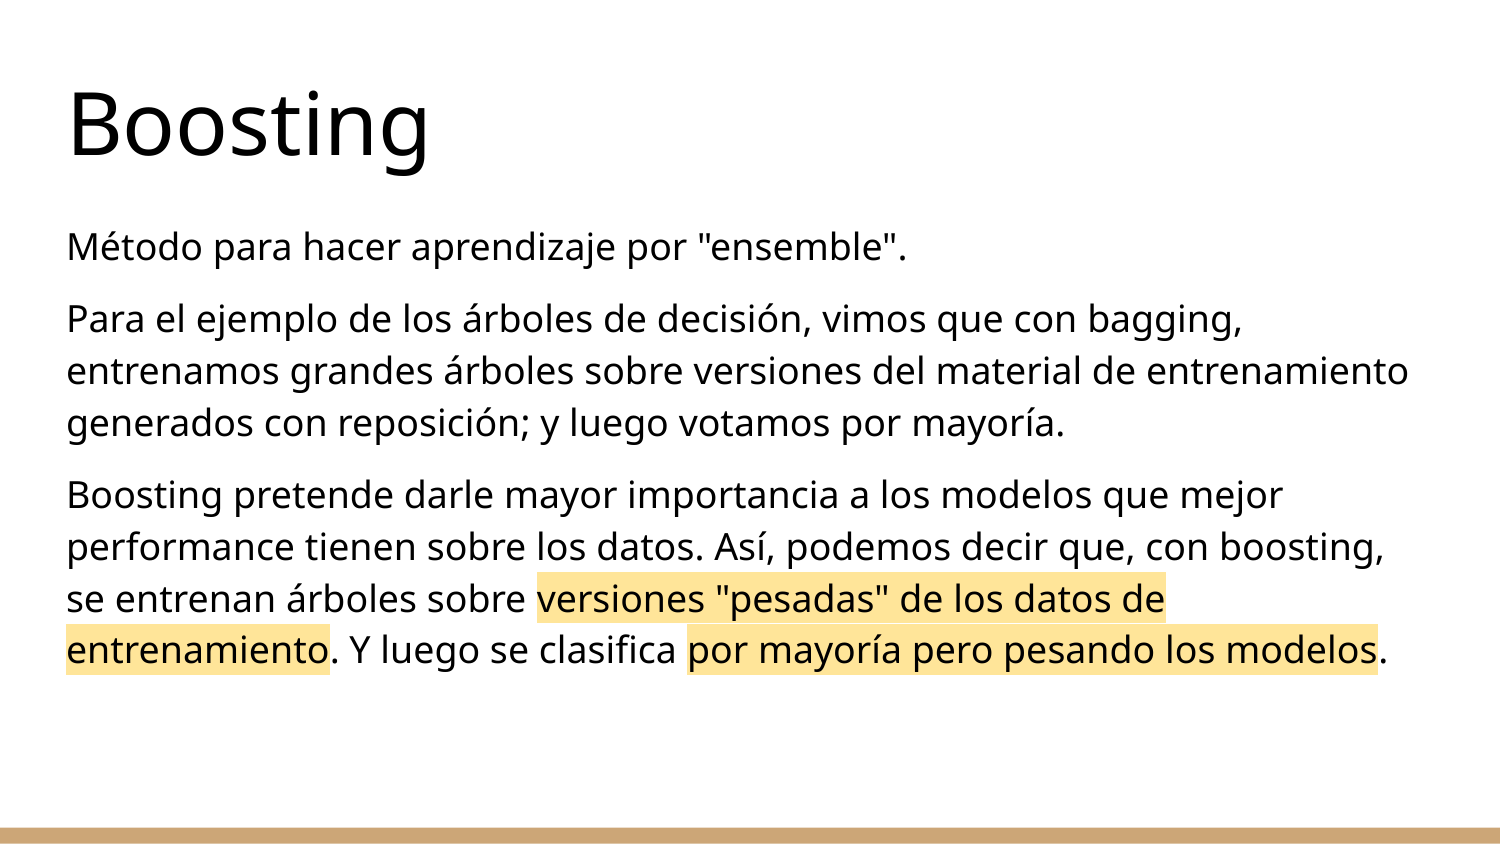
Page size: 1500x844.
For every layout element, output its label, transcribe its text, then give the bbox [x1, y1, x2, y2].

list Método para hacer aprendizaje por "ensemble". Para el ejemplo de los árboles de decisión, vimos que con bagging, entrenamos grandes árboles sobre versiones del material de entrenamiento generados con reposición; y luego votamos por mayoría. Boosting pretende darle mayor importancia a los modelos que mejor performance tienen sobre los datos. Así, podemos decir que, con boosting, se entrenan árboles sobre versiones "pesadas" de los datos de entrenamiento. Y luego se clasifica por mayoría pero pesando los modelos. [51, 200, 1449, 752]
title Boosting [51, 51, 1449, 189]
